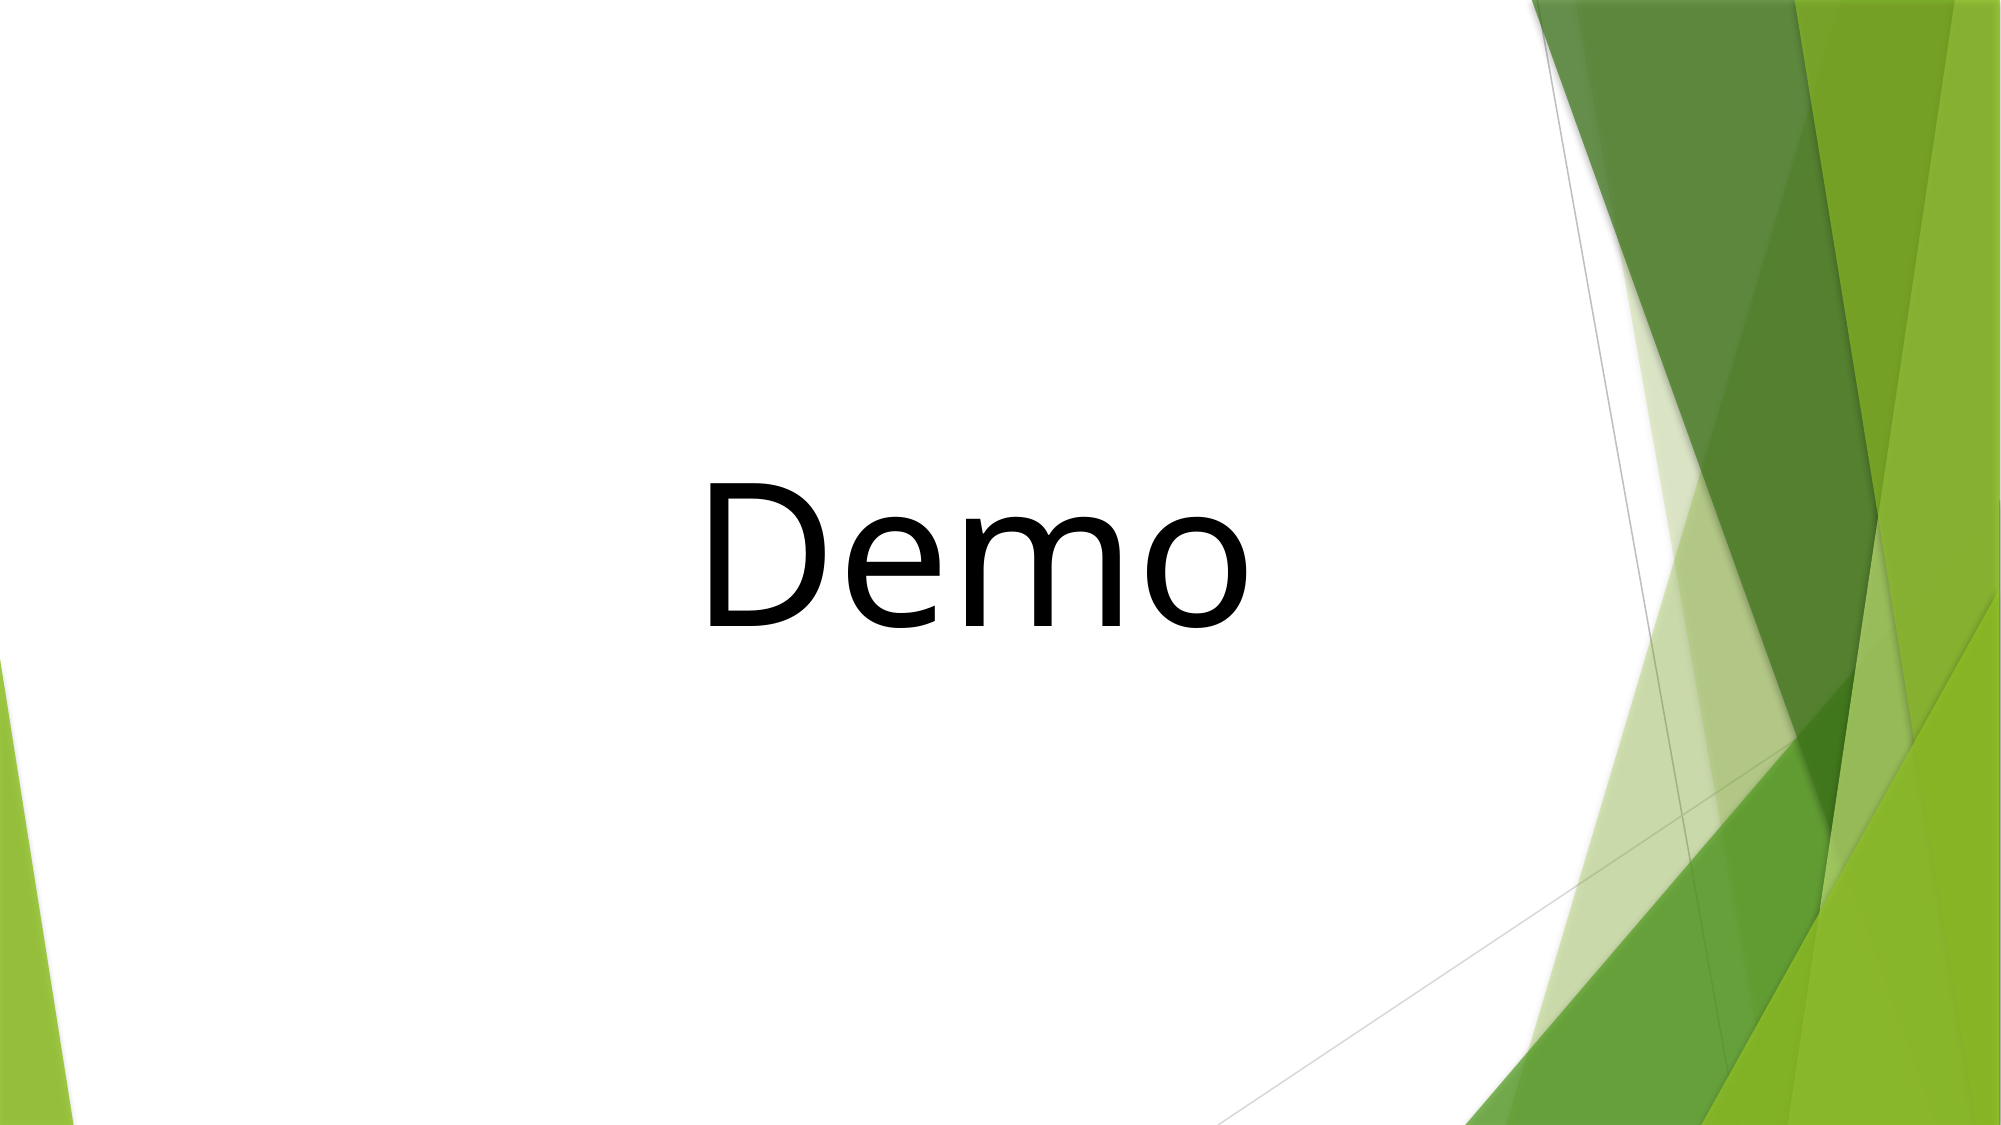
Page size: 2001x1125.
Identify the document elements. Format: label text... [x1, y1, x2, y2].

title Demo [676, 419, 2000, 637]
